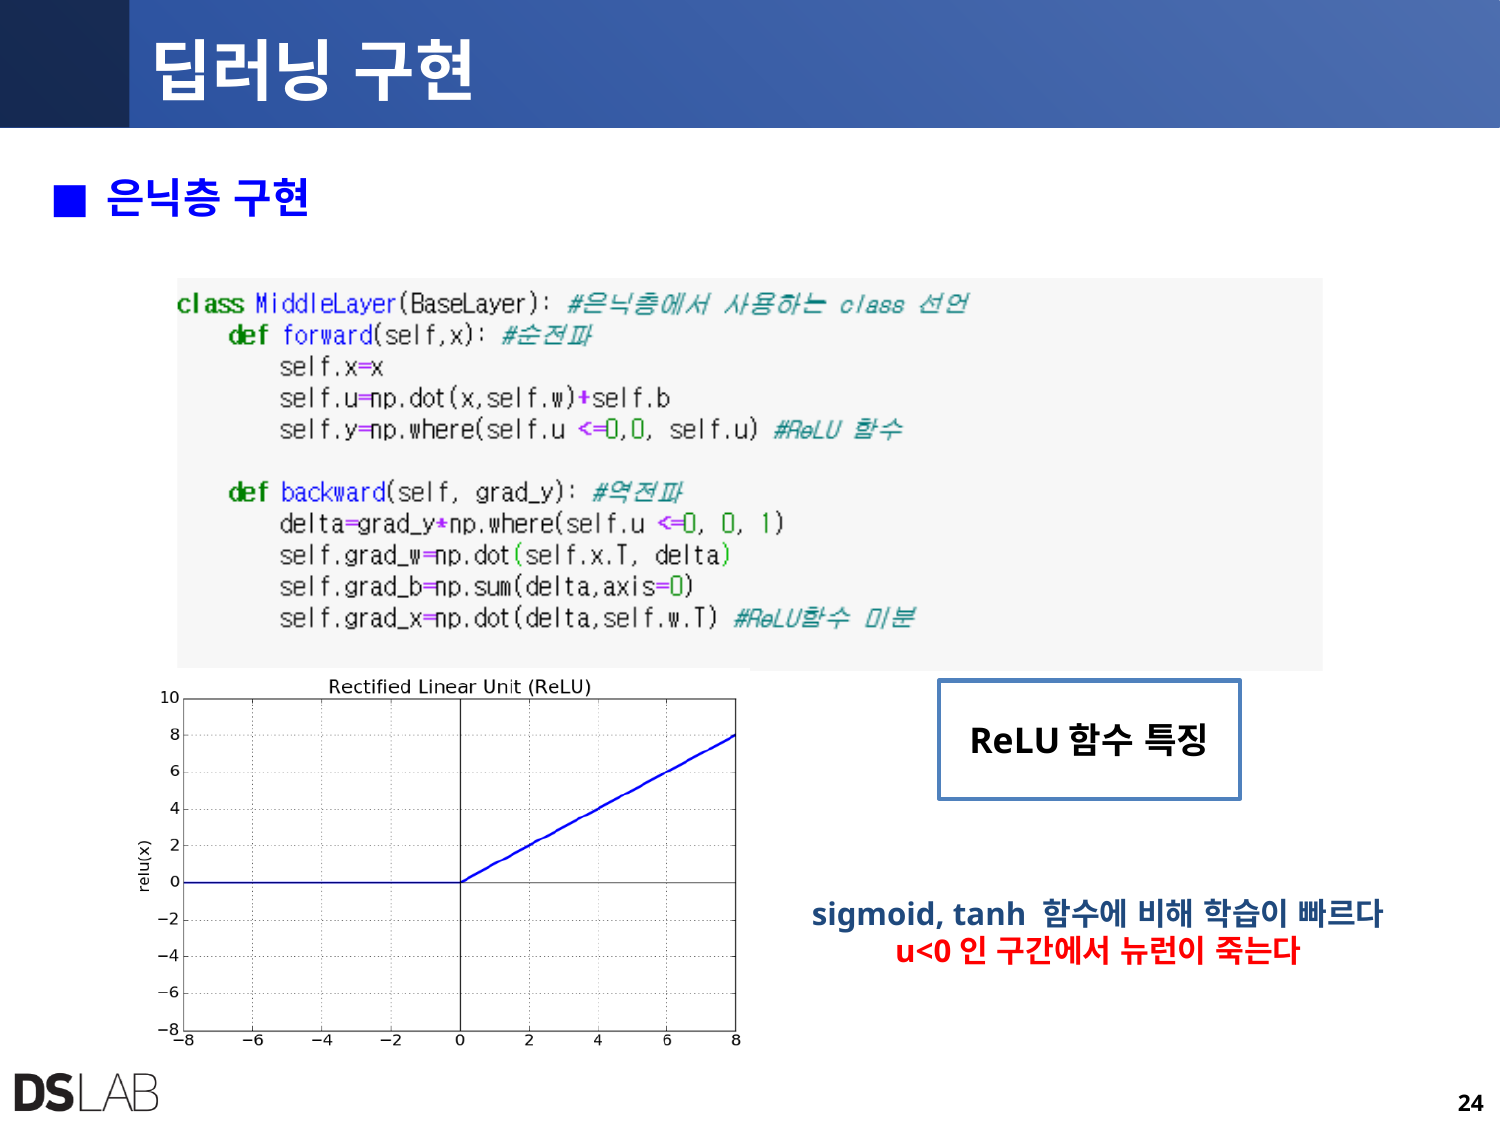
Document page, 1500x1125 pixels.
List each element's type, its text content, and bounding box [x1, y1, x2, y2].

picture [11, 1070, 160, 1114]
slide_number 24 [1148, 1081, 1500, 1125]
list 은닉층 구현 [34, 163, 1448, 1055]
title 딥러닝 구현 [135, 92, 1460, 106]
text_box sigmoid, tanh 함수에 비해 학습이 빠르다 u<0인 구간에서 뉴런이 죽는다 [772, 808, 1425, 1055]
text_box ReLU함수 특징 [937, 679, 1242, 801]
picture [135, 278, 1323, 1052]
text_box [0, 0, 1500, 92]
